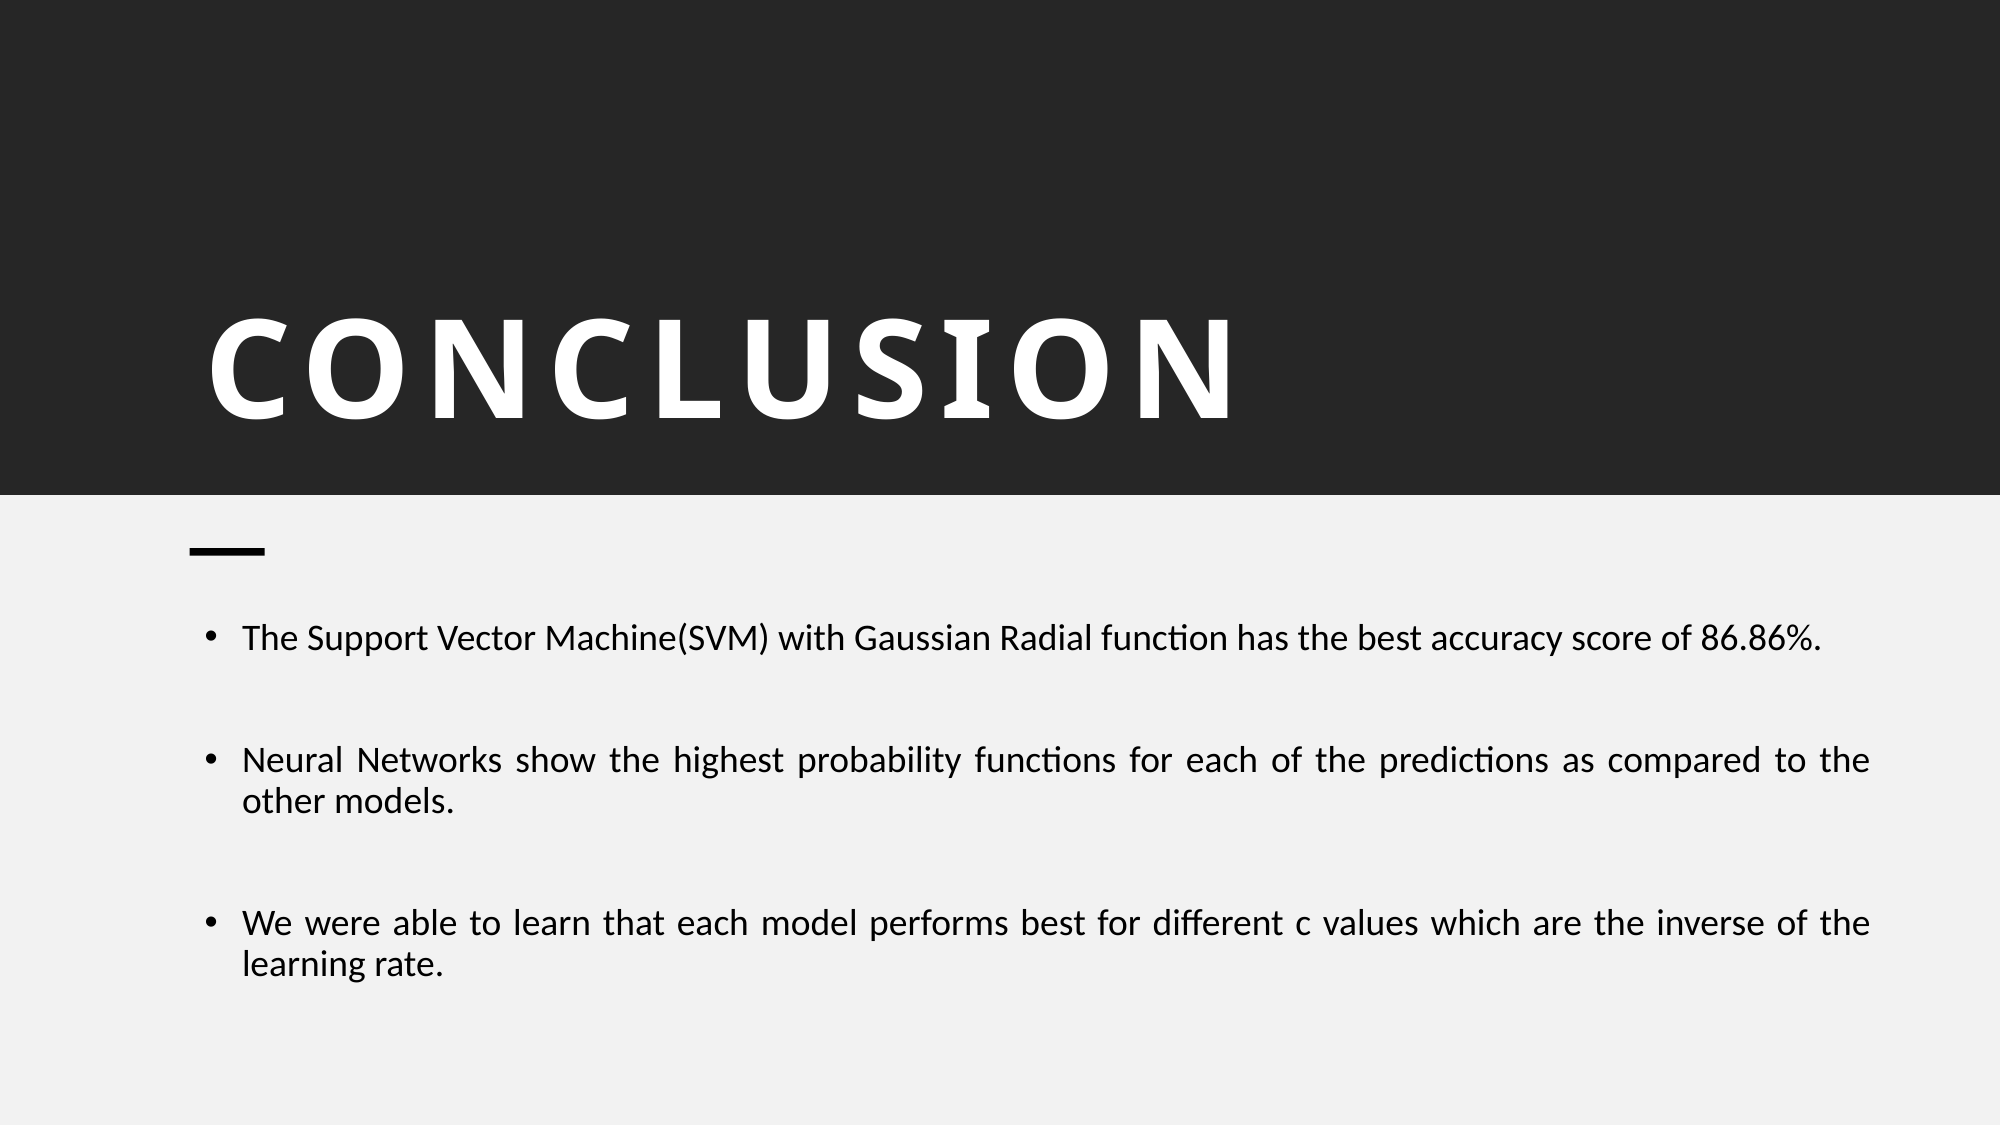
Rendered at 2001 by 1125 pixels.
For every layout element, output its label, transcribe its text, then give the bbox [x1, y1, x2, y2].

text_box [189, 547, 266, 557]
list The Support Vector Machine(SVM) with Gaussian Radial function has the best accuracy score of 86.86%. Neural Networks show the highest probability functions for each of the predictions as compared to the other models. We were able to learn that each model performs best for different c values which are the inverse of the learning rate. [189, 582, 1888, 1020]
text_box [0, 0, 2000, 494]
title CONCLUSION [189, 104, 1812, 456]
text_box [0, 494, 2000, 1125]
